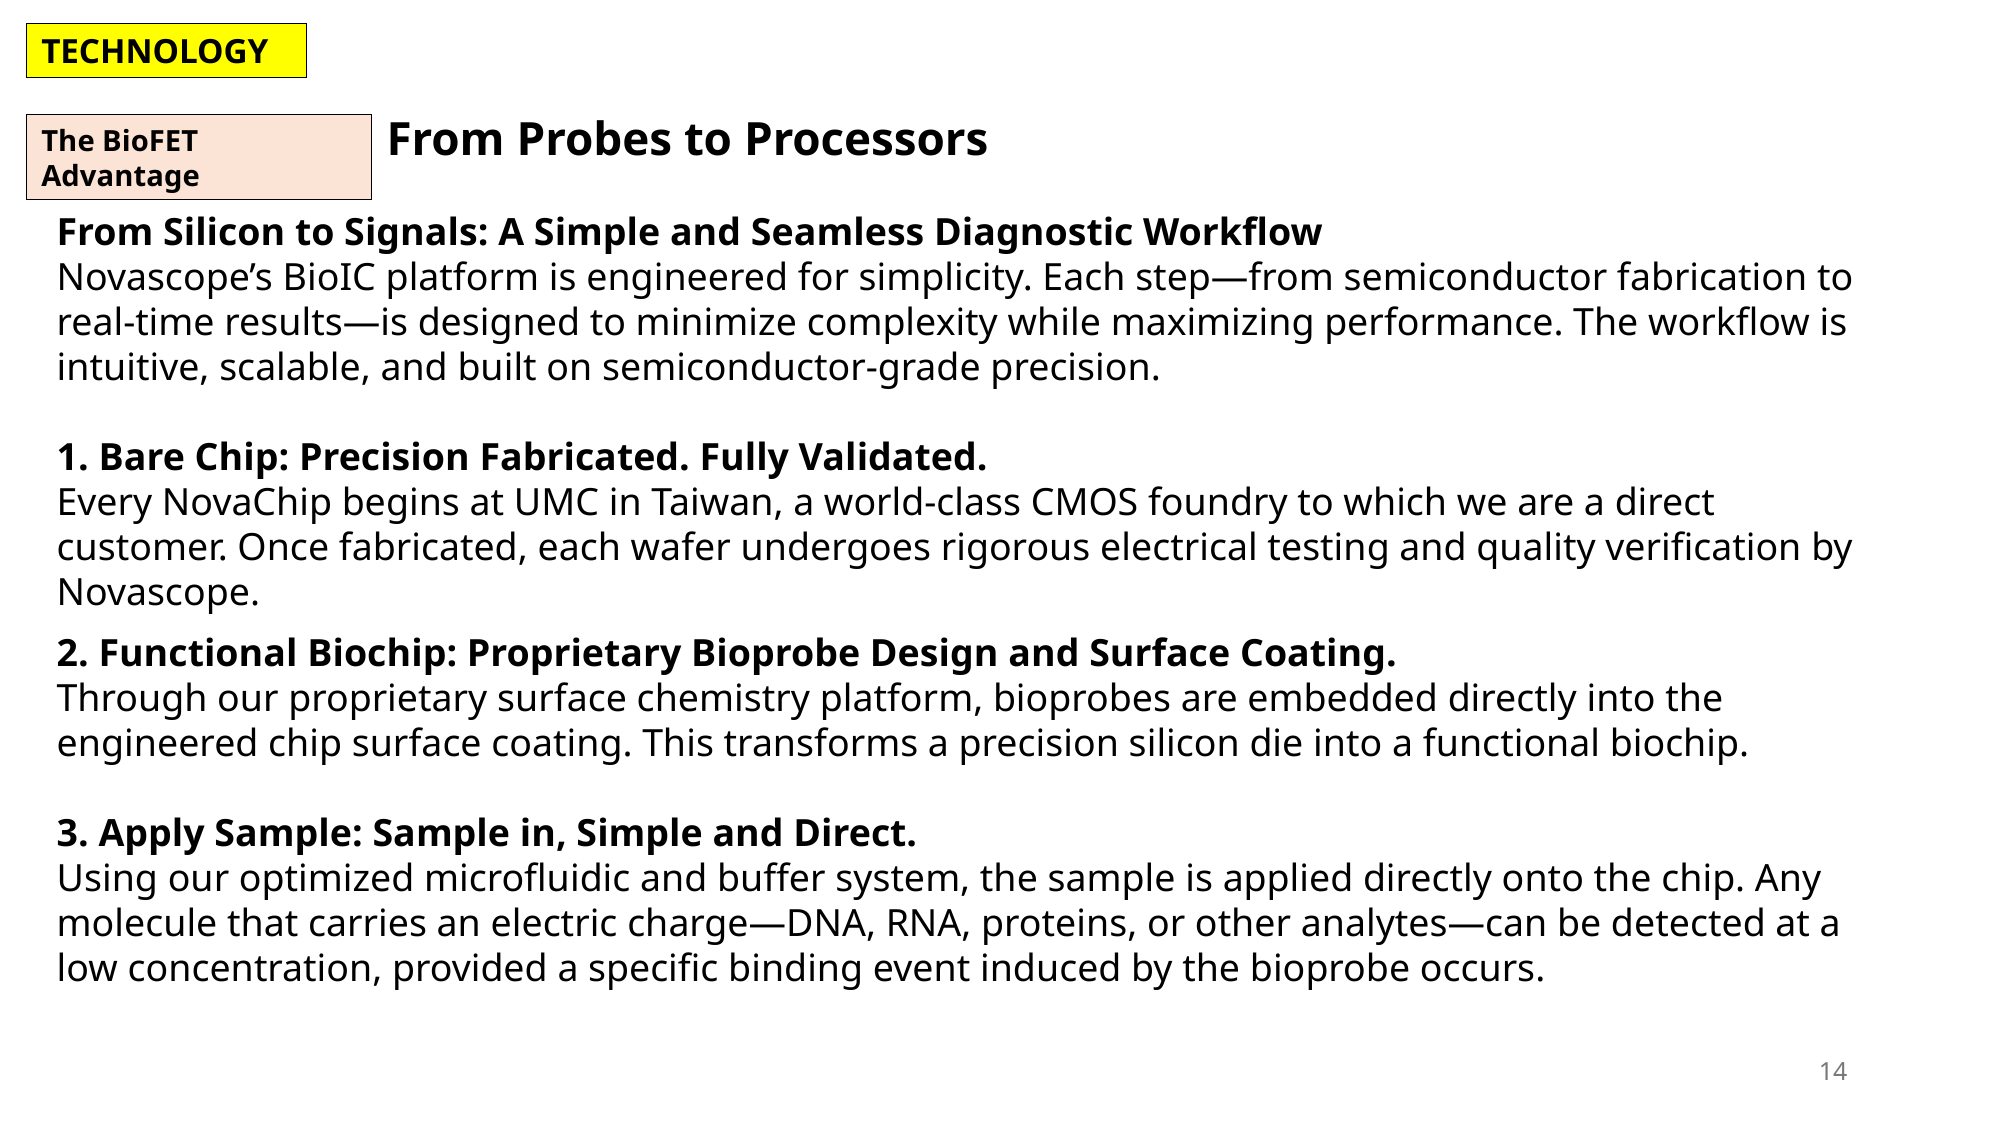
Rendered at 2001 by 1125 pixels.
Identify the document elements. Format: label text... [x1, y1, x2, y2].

text_box From Probes to Processors [371, 102, 1353, 173]
slide_number 14 [1412, 1042, 1863, 1103]
text_box 2. Functional Biochip: Proprietary Bioprobe Design and Surface Coating. Through our proprietary surface chemistry platform, bioprobes are embedded directly into the engineered chip surface coating. This transforms a precision silicon die into a functional biochip. 3. Apply Sample: Sample in, Simple and Direct. Using our optimized microfluidic and buffer system, the sample is applied directly onto the chip. Any molecule that carries an electric charge—DNA, RNA, proteins, or other analytes—can be detected at a low concentration, provided a specific binding event induced by the bioprobe occurs. [41, 621, 1886, 1042]
text_box TECHNOLOGY [26, 23, 307, 78]
text_box From Silicon to Signals: A Simple and Seamless Diagnostic Workflow Novascope’s BioIC platform is engineered for simplicity. Each step—from semiconductor fabrication to real-time results—is designed to minimize complexity while maximizing performance. The workflow is intuitive, scalable, and built on semiconductor-grade precision. 1. Bare Chip: Precision Fabricated. Fully Validated. Every NovaChip begins at UMC in Taiwan, a world-class CMOS foundry to which we are a direct customer. Once fabricated, each wafer undergoes rigorous electrical testing and quality verification by Novascope. [41, 200, 1886, 621]
text_box The BioFET Advantage [26, 114, 372, 200]
